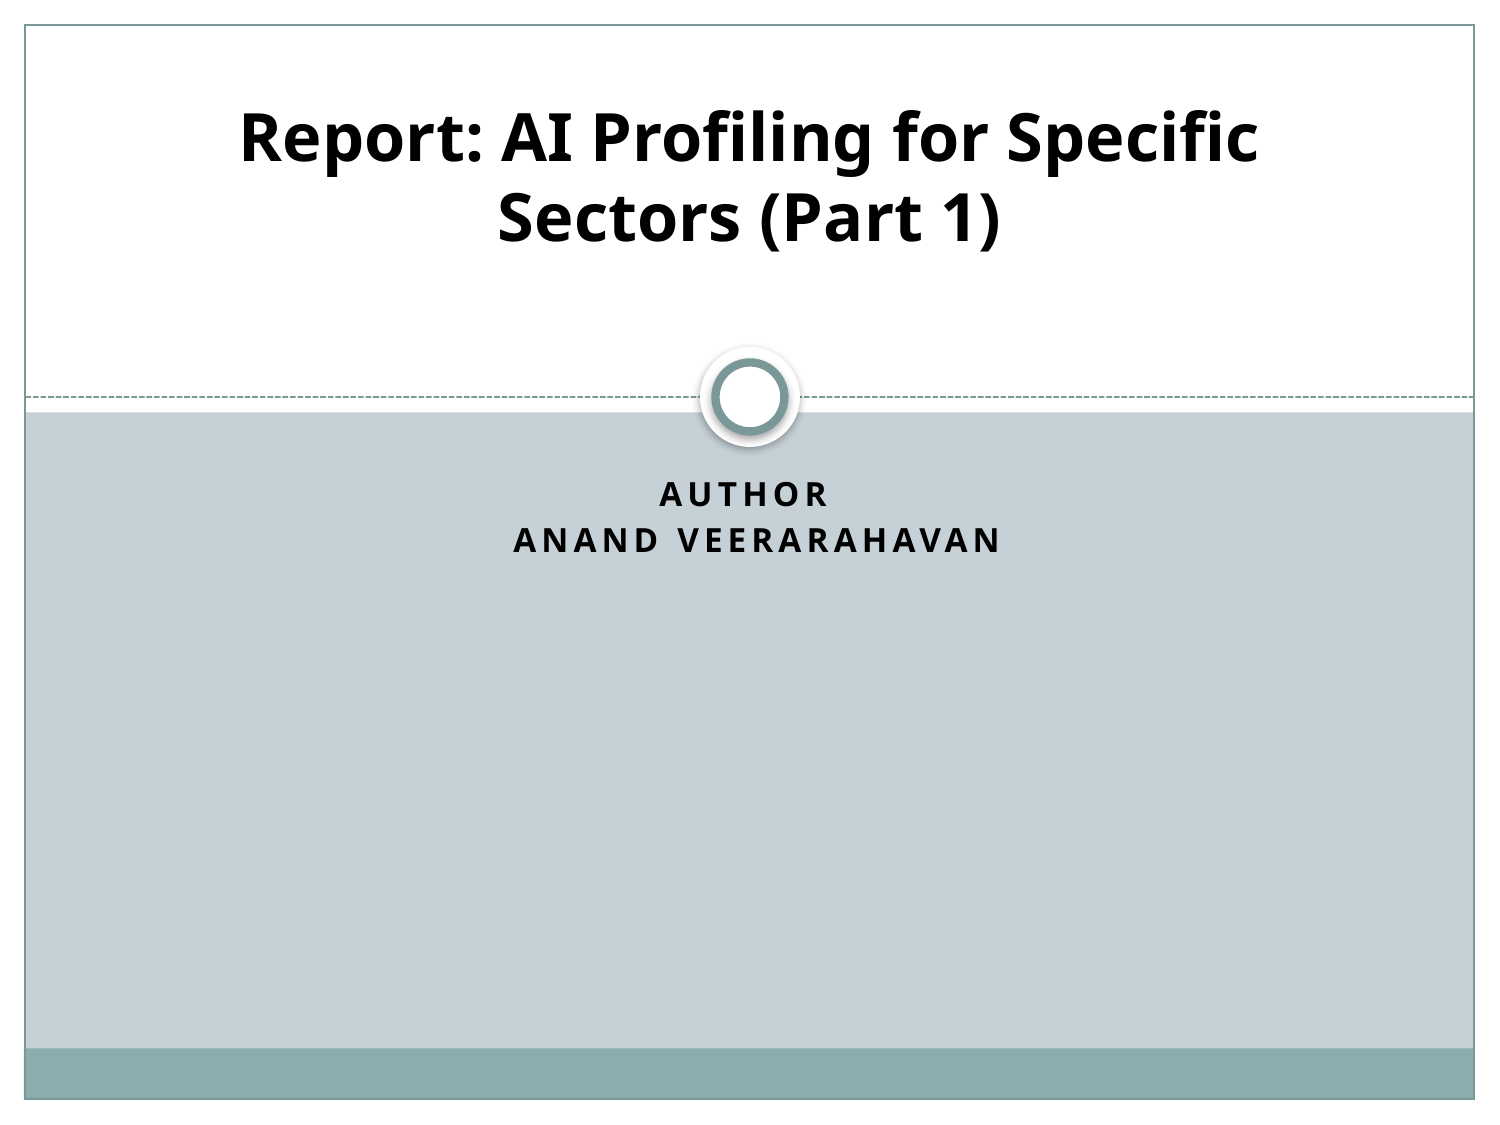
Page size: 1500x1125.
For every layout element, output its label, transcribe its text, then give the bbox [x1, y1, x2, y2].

title Report: AI Profiling for Specific Sectors (Part 1) [112, 62, 1388, 263]
subtitle AUTHOR Anand Veerarahavan [50, 465, 1450, 1079]
